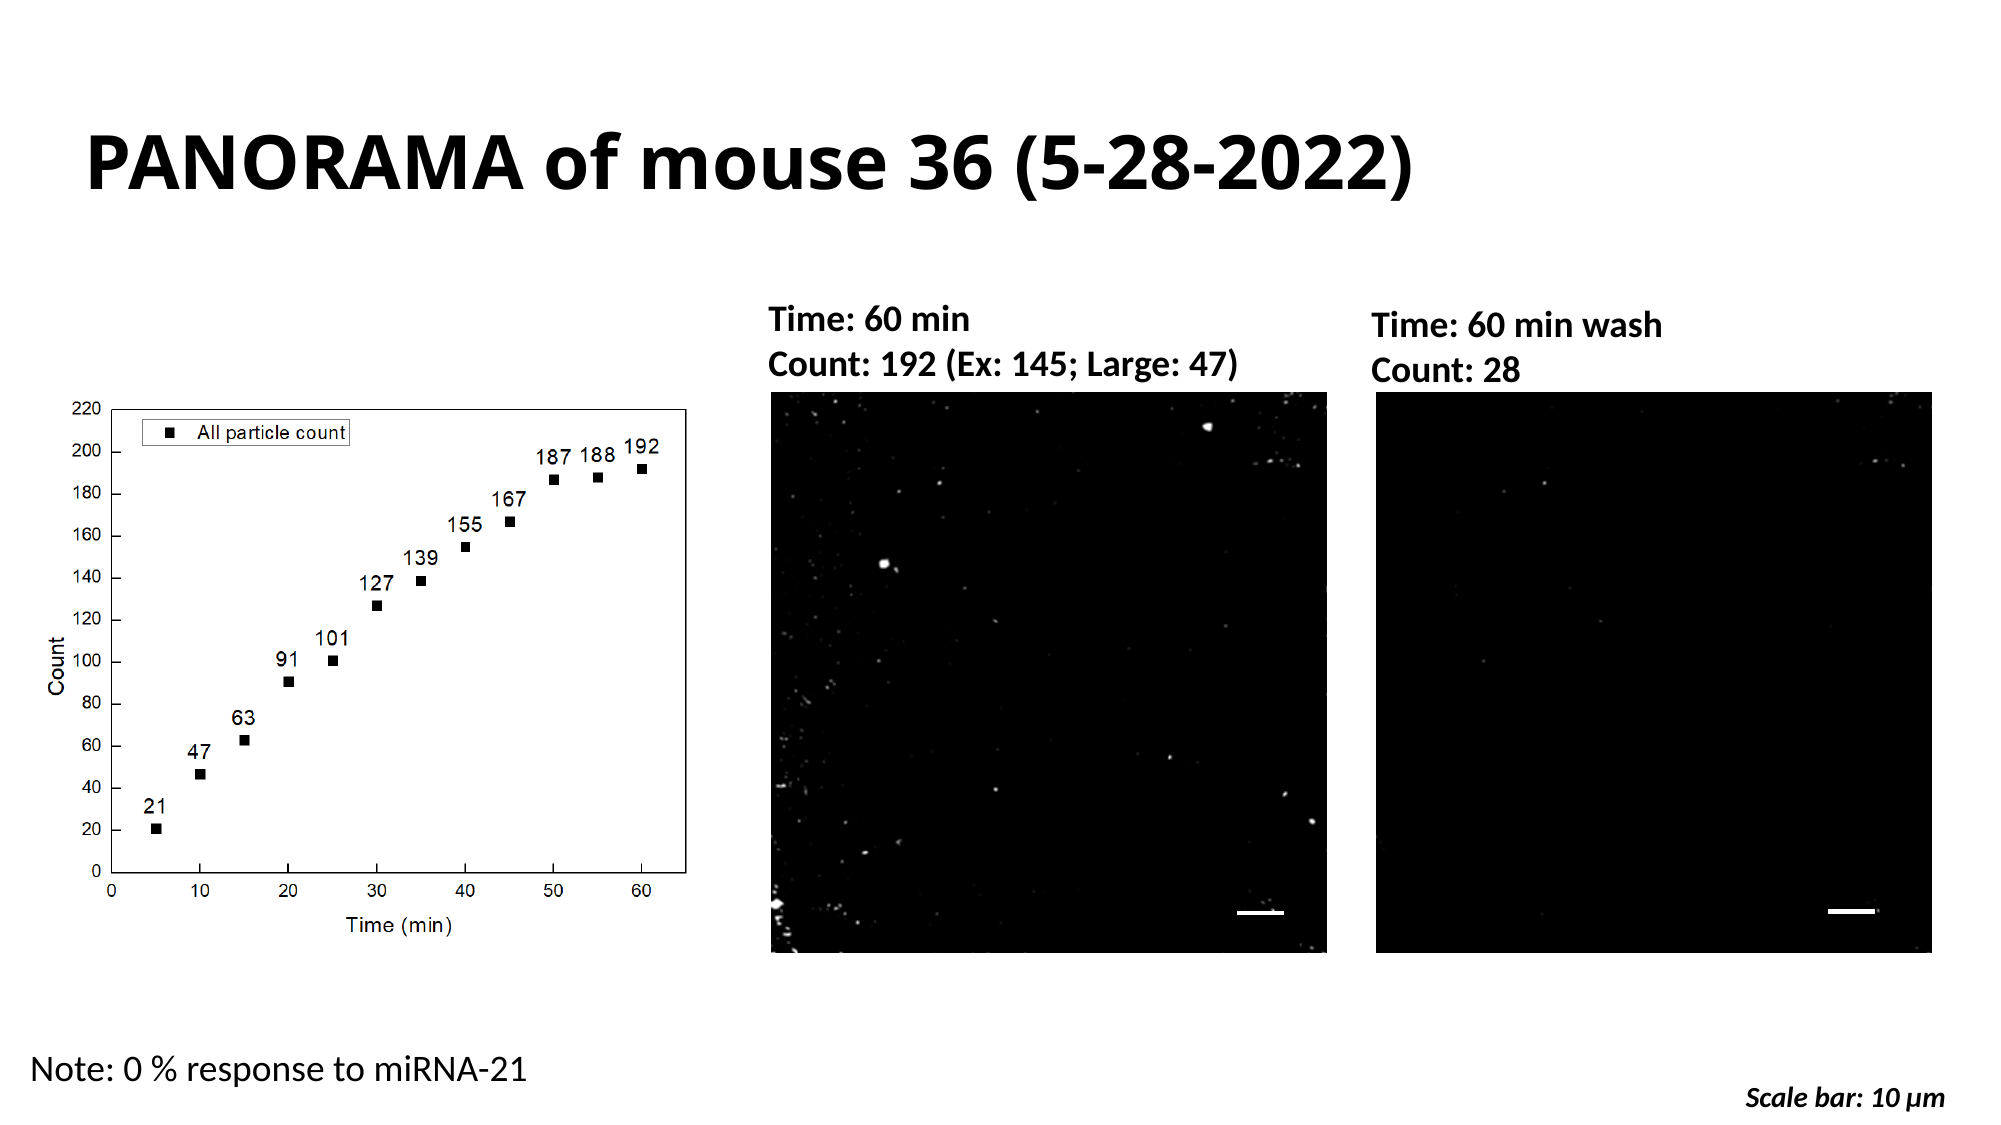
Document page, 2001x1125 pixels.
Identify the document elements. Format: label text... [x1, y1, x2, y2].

text_box Scale bar: 10 µm [1731, 1070, 2000, 1121]
text_box Time: 60 min Count: 192 (Ex: 145; Large: 47) [753, 286, 1326, 391]
picture [1376, 392, 1932, 953]
picture [771, 392, 1327, 953]
picture [32, 391, 711, 952]
text_box Time: 60 min wash Count: 28 [1356, 292, 1858, 533]
text_box Note: 0 % response to miRNA-21 [15, 991, 581, 1125]
text_box PANORAMA of mouse 36 (5-28-2022) [70, 82, 2000, 249]
